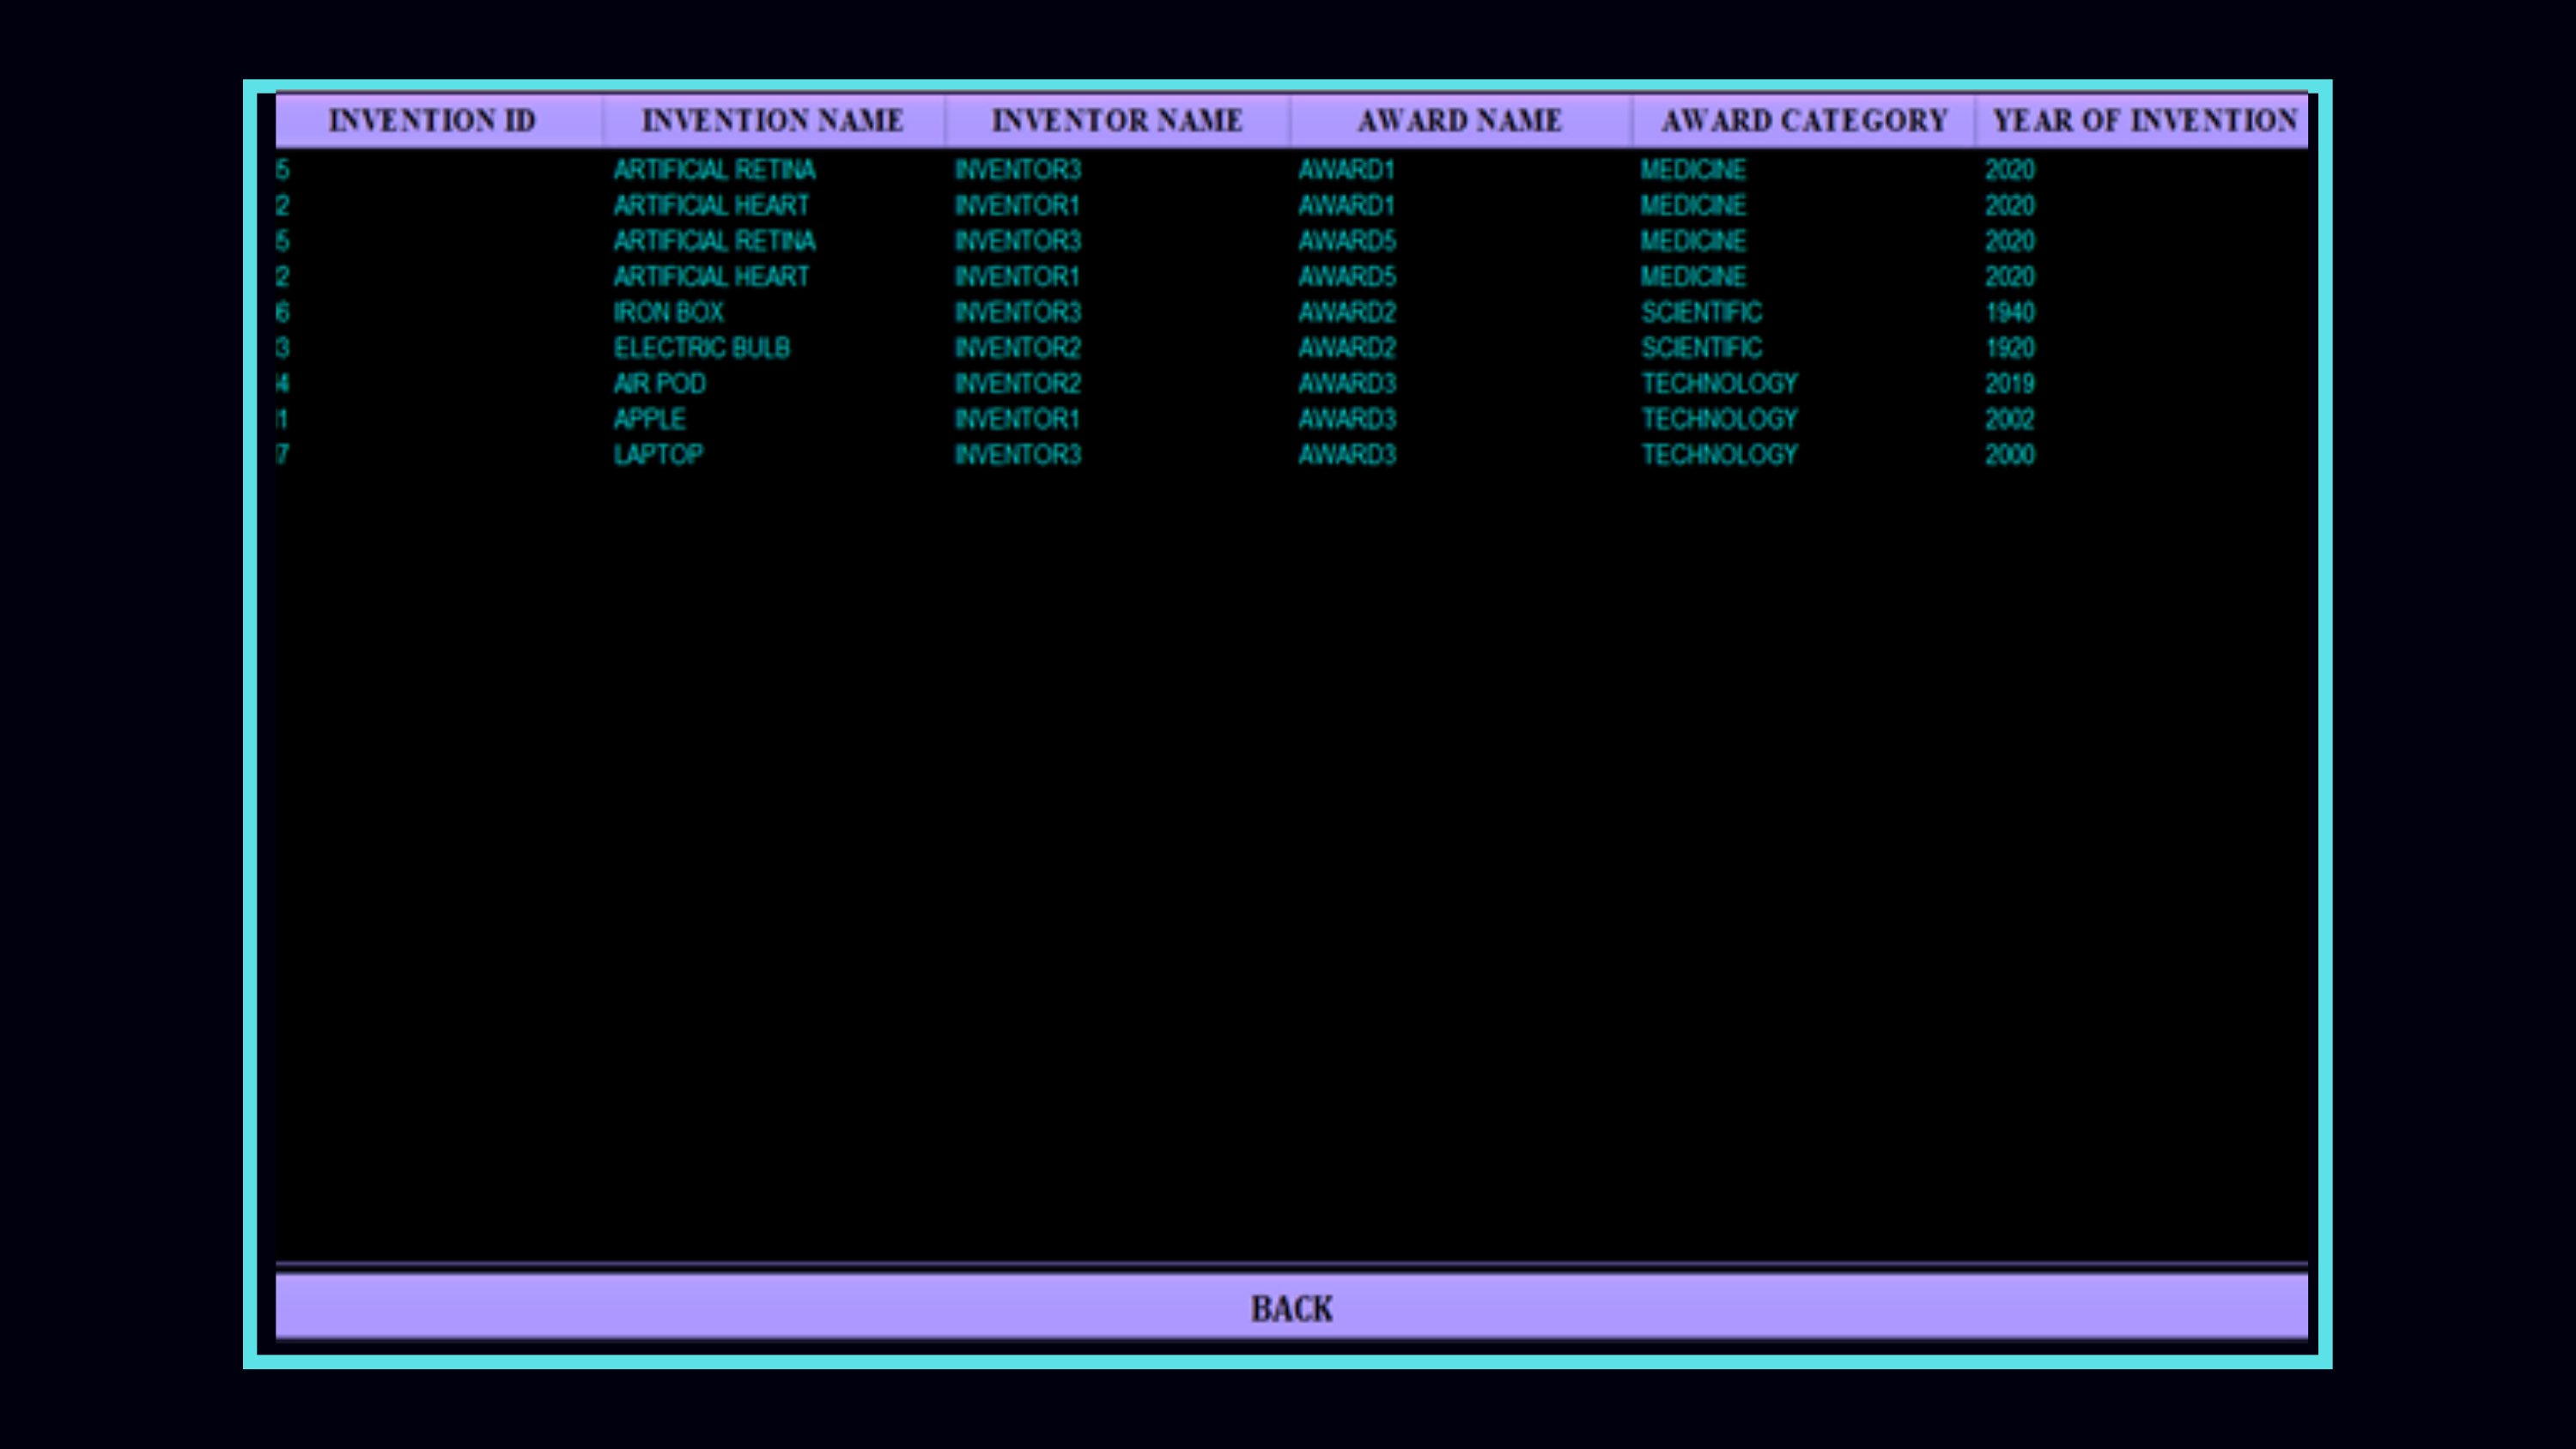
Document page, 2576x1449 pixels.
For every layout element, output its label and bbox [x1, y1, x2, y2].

text_box [242, 79, 2333, 1370]
picture [275, 89, 2309, 1344]
